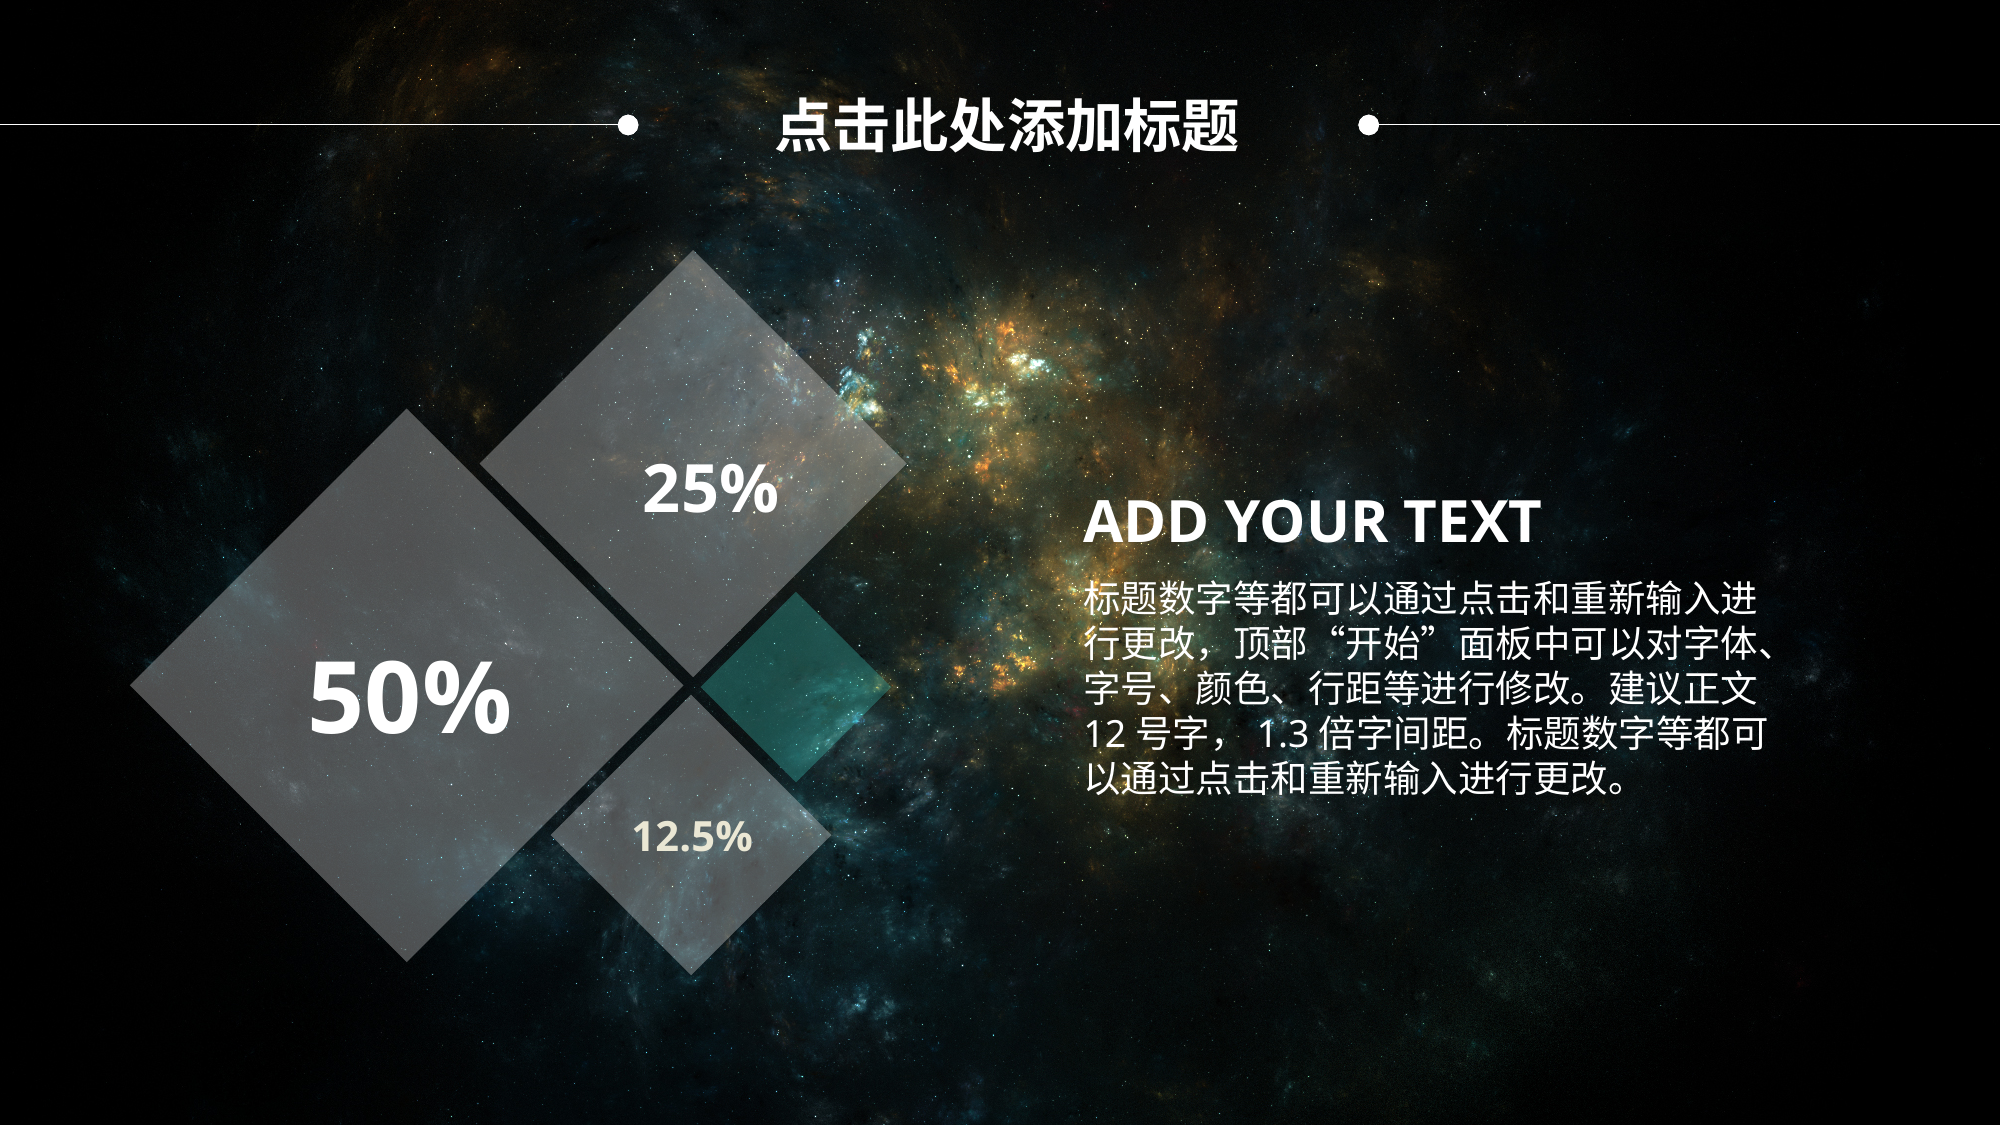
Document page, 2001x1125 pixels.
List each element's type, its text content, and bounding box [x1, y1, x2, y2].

text_box 25% [628, 438, 920, 534]
text_box 50% [292, 626, 584, 762]
text_box 标题数字等都可以通过点击和重新输入进行更改，顶部“开始”面板中可以对字体、字号、颜色、行距等进行修改。建议正文12号字，1.3倍字间距。标题数字等都可以通过点击和重新输入进行更改。 [1068, 567, 1785, 808]
text_box [128, 407, 685, 964]
text_box 点击此处添加标题 [759, 82, 1304, 167]
text_box [478, 248, 883, 679]
text_box [549, 693, 800, 977]
text_box 12.5% [616, 802, 942, 868]
picture [0, 0, 2000, 1125]
text_box ADD YOUR TEXT [1068, 476, 1596, 562]
text_box [699, 590, 893, 784]
